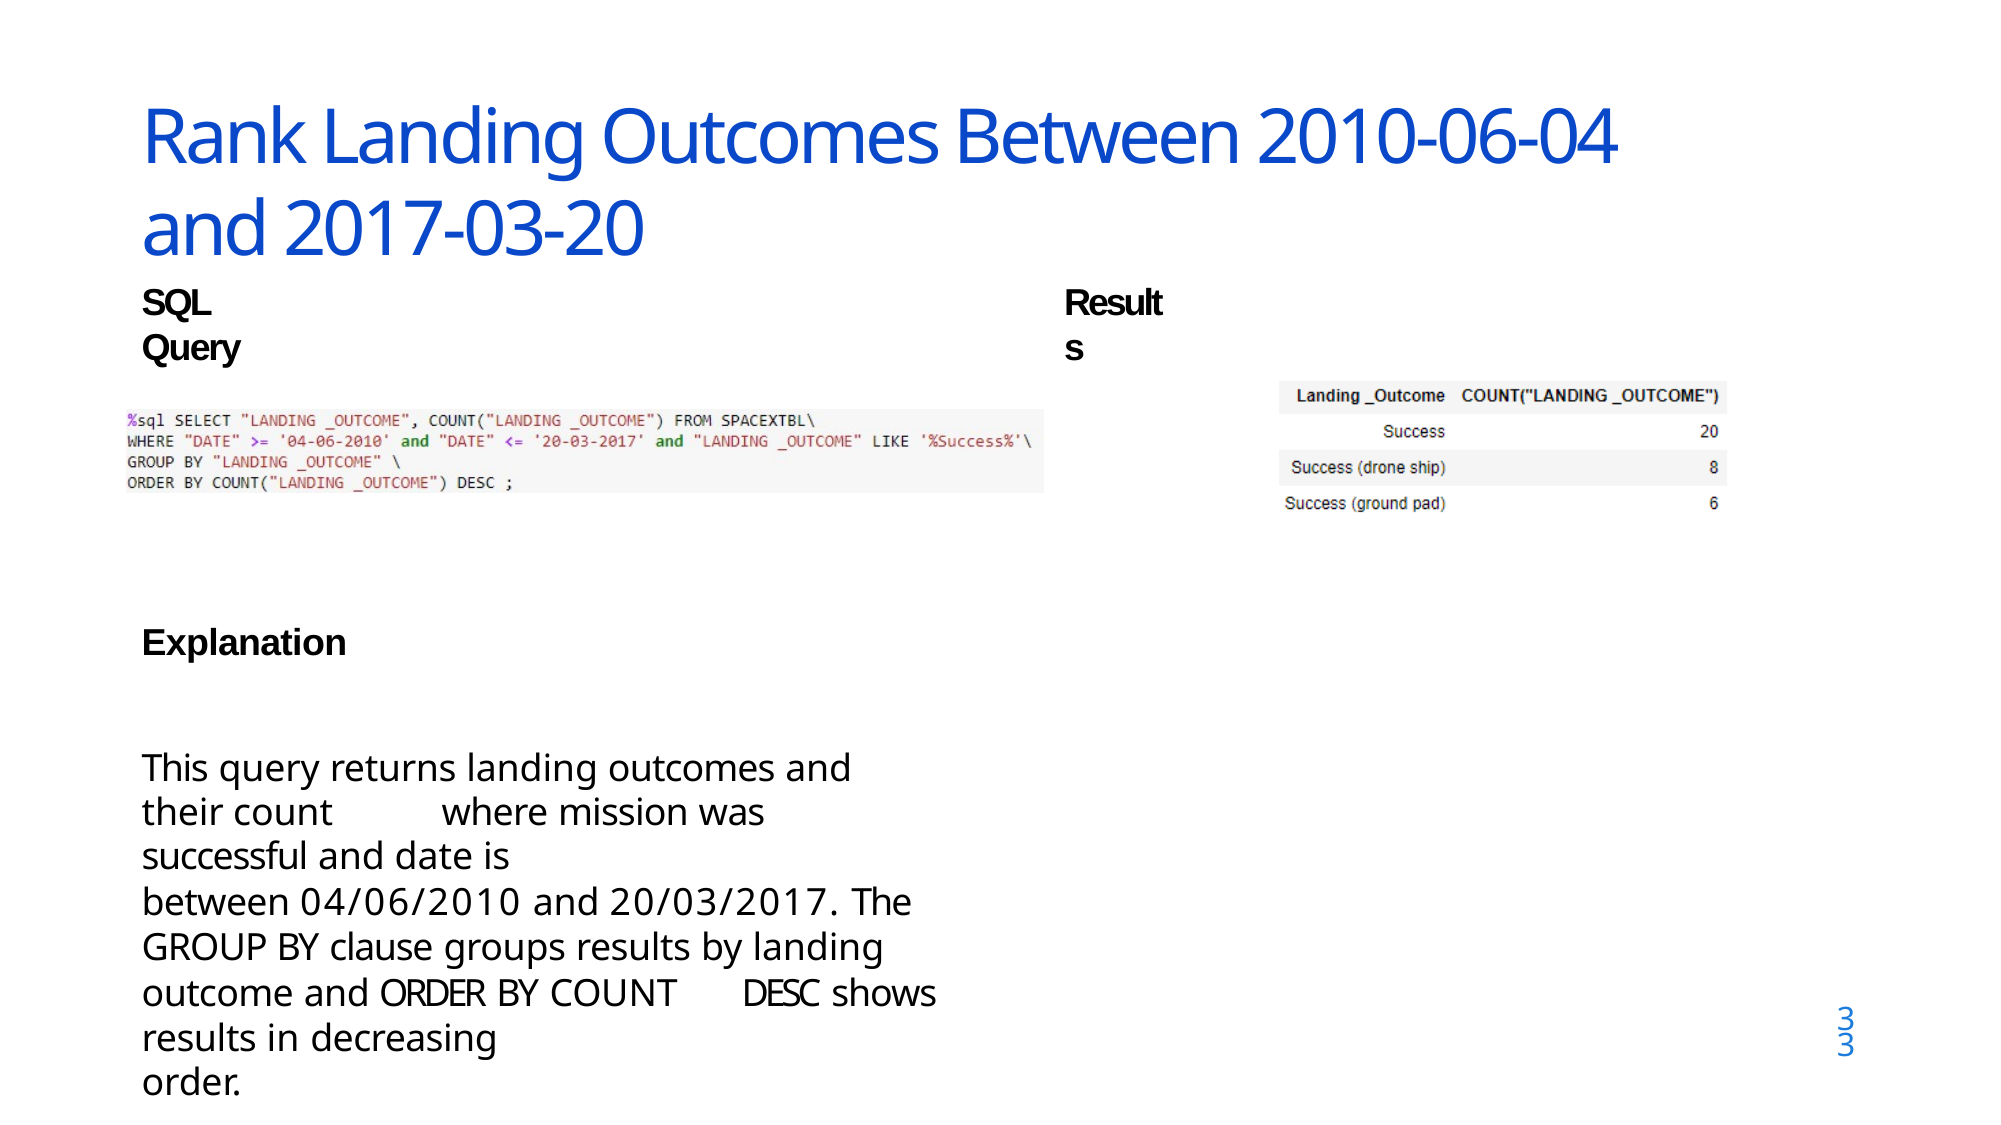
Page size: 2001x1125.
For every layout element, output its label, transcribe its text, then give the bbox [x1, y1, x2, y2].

text_box Results [1062, 276, 1180, 369]
slide_number 33 [1819, 697, 1875, 1125]
text_box Explanation This query returns landing outcomes and their count where mission was successful and date is between 04/06/2010 and 20/03/2017. The GROUP BY clause groups results by landing outcome and ORDER BY COUNT DESC shows results in decreasing order. [139, 615, 1004, 1103]
picture [1279, 381, 1730, 519]
title Rank Landing Outcomes Between 2010-06-04 and 2017-03-20 [139, 85, 1759, 276]
text_box SQL Query [139, 276, 318, 369]
picture [126, 409, 1044, 493]
